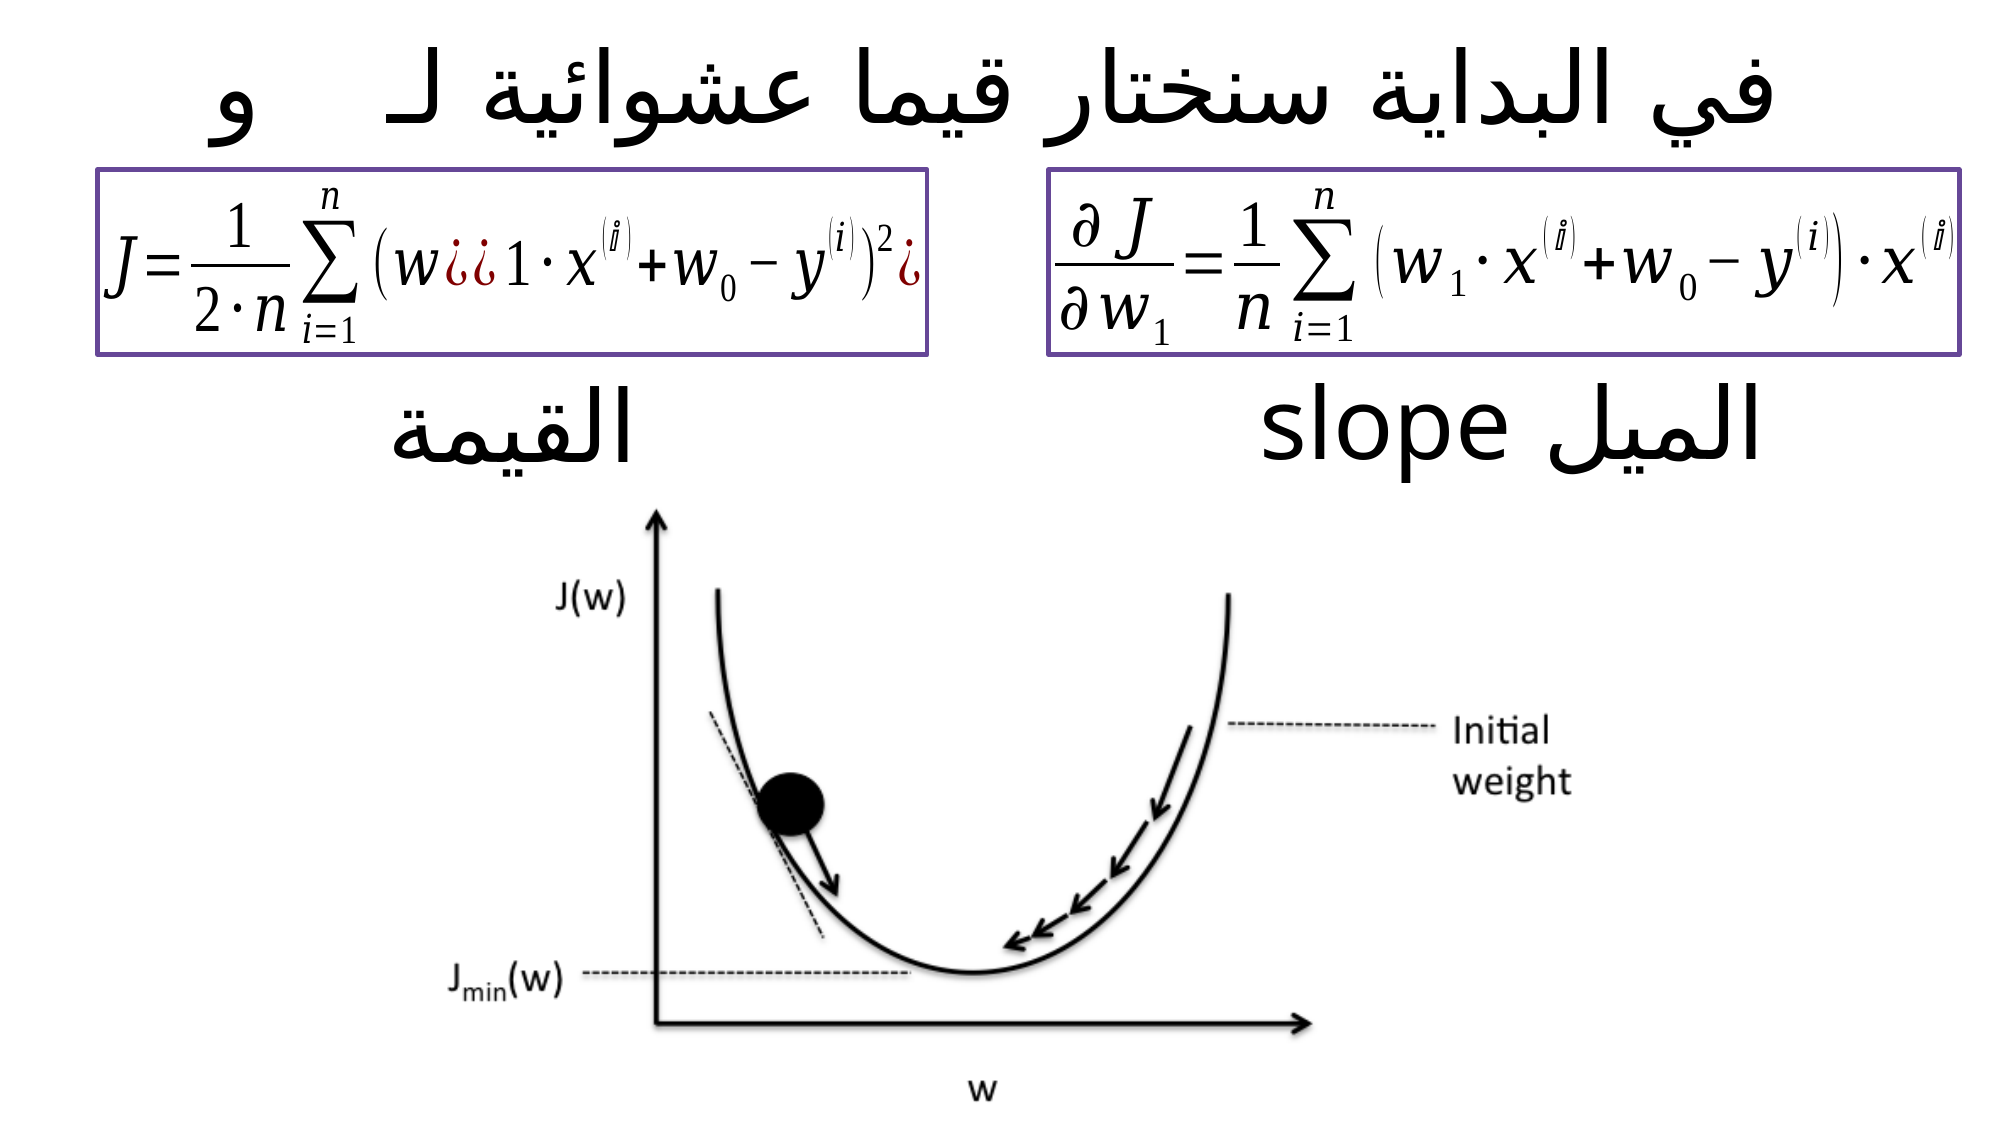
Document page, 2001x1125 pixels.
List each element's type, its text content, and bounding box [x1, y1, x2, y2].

picture [441, 483, 1592, 1125]
text_box الميل slope [1234, 352, 1792, 488]
text_box القيمة [233, 354, 791, 490]
